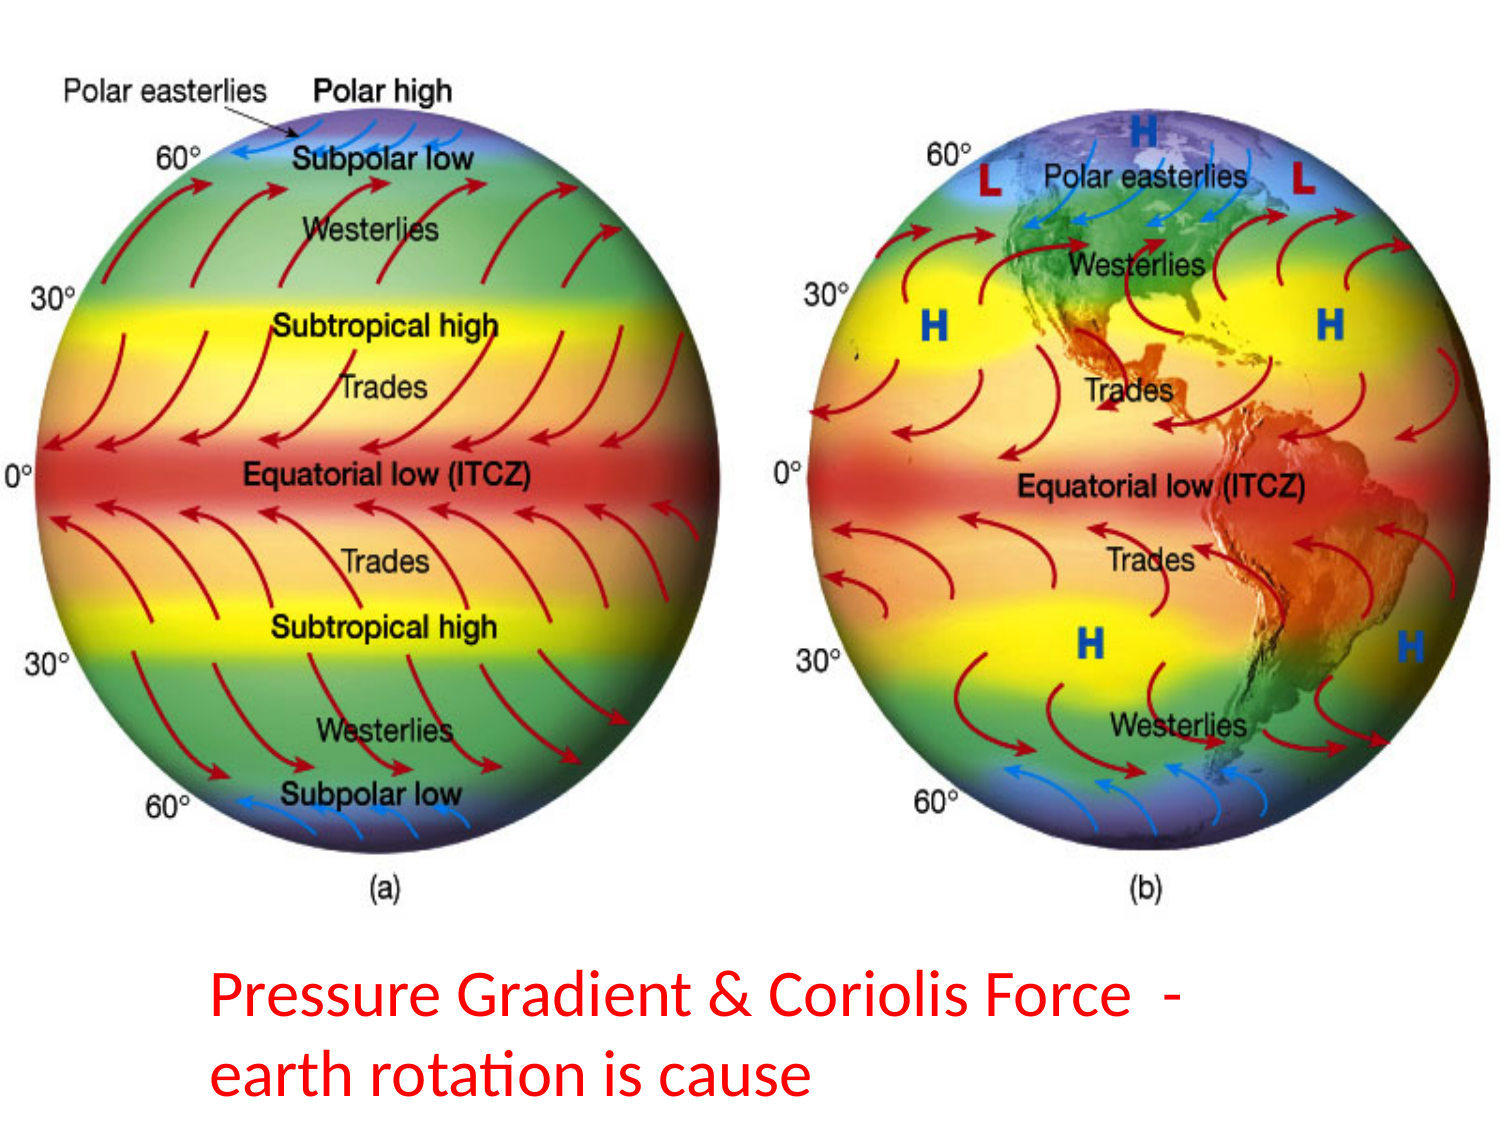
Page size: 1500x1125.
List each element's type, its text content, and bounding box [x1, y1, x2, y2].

text_box Pressure Gradient & Coriolis Force - earth rotation is cause [194, 942, 1253, 1117]
picture [0, 44, 1500, 920]
